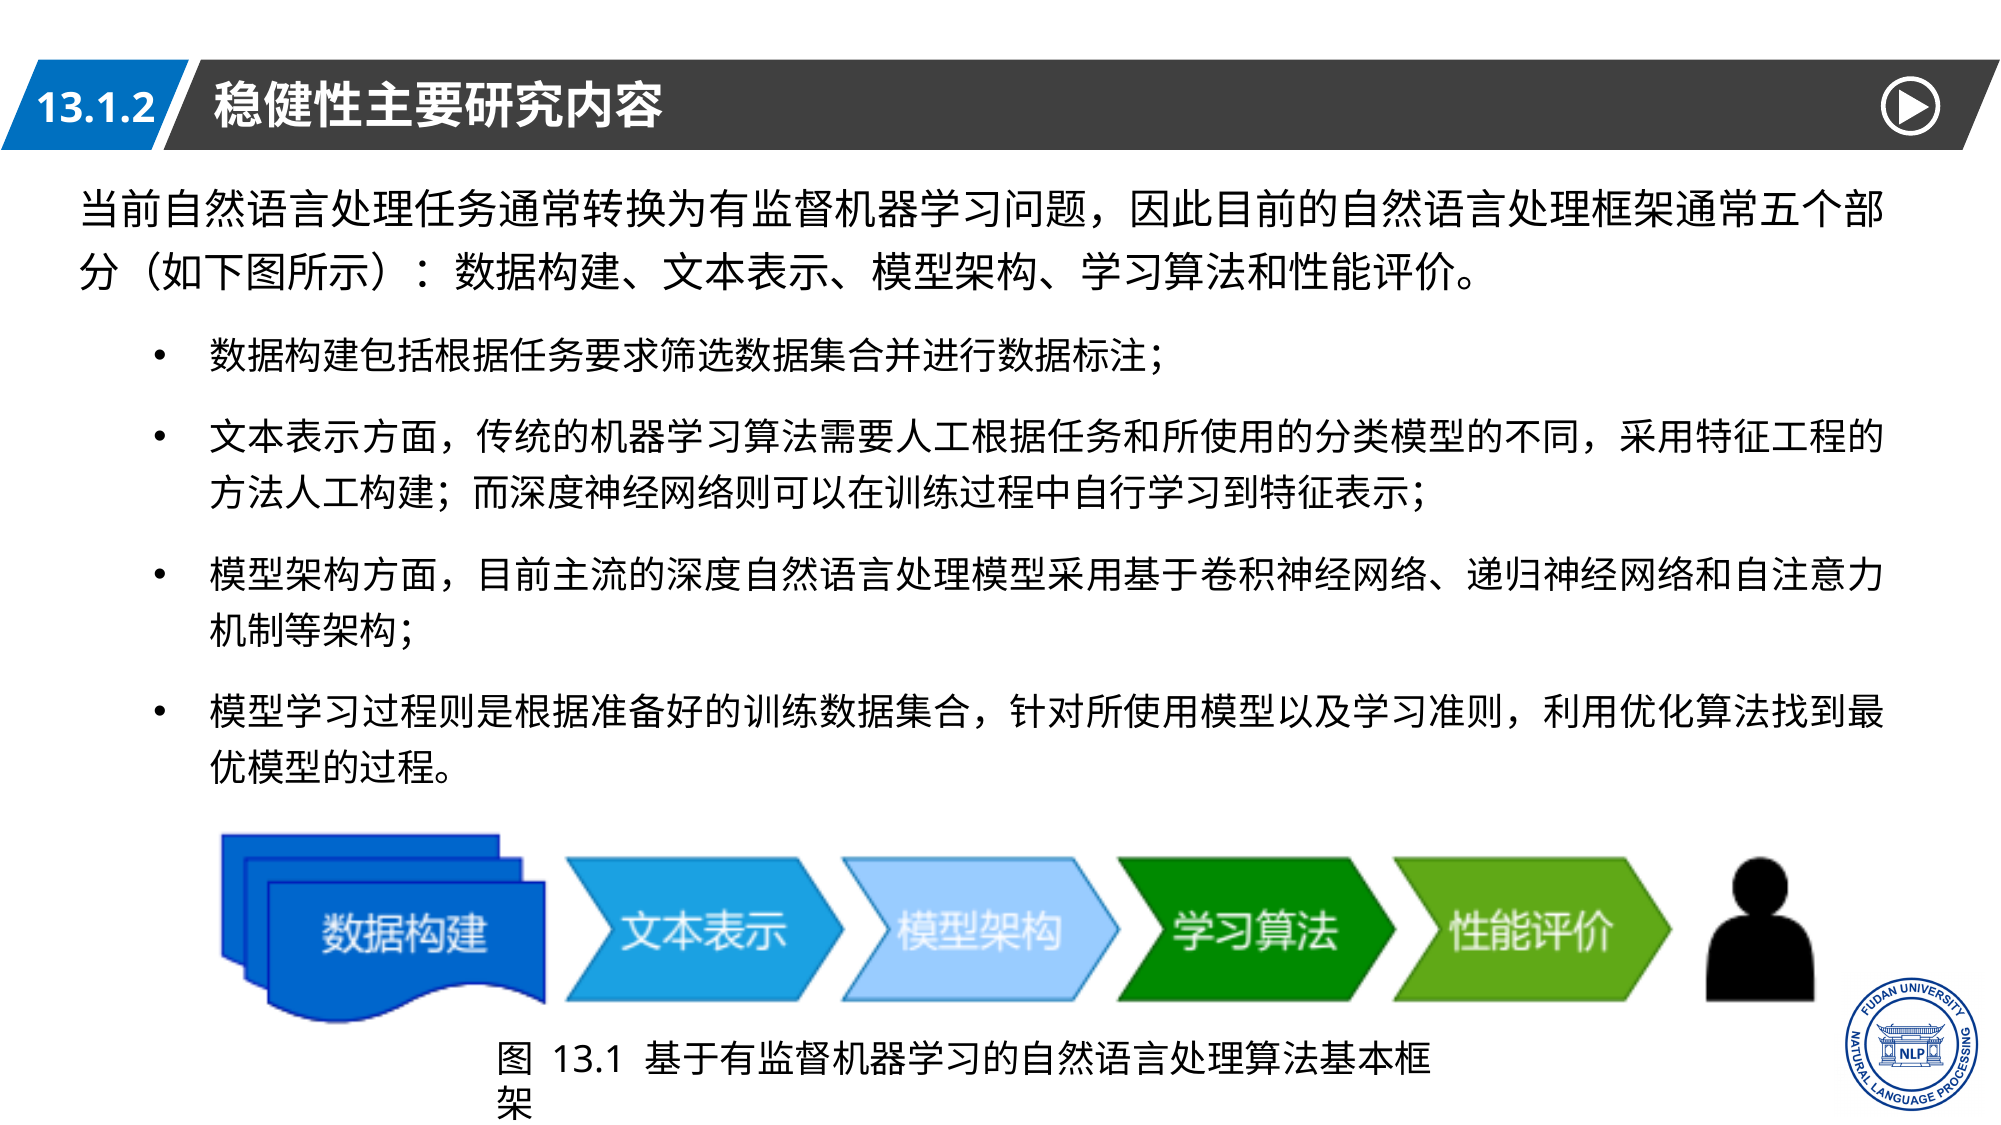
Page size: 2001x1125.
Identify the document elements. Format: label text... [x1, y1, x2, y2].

text_box 当前自然语言处理任务通常转换为有监督机器学习问题，因此目前的自然语言处理框架通常五个部分（如下图所示）：数据构建、文本表示、模型架构、学习算法和性能评价。 数据构建包括根据任务要求筛选数据集合并进行数据标注； 文本表示方面，传统的机器学习算法需要人工根据任务和所使用的分类模型的不同，采用特征工程的方法人工构建；而深度神经网络则可以在训练过程中自行学习到特征表示； 模型架构方面，目前主流的深度自然语言处理模型采用基于卷积神经网络、递归神经网络和自注意力机制等架构； 模型学习过程则是根据准备好的训练数据集合，针对所使用模型以及学习准则，利用优化算法找到最优模型的过程。 [63, 163, 1900, 797]
text_box 图 13.1 基于有监督机器学习的自然语言处理算法基本框架 [481, 1044, 1482, 1125]
text_box [163, 59, 2000, 150]
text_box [1883, 78, 1939, 134]
text_box 稳健性主要研究内容 [199, 66, 679, 142]
text_box [1, 116, 157, 150]
slide_number 9 [1482, 1042, 1863, 1103]
text_box 13.1.2 [15, 73, 177, 138]
text_box [32, 59, 189, 89]
picture [196, 818, 1985, 1117]
